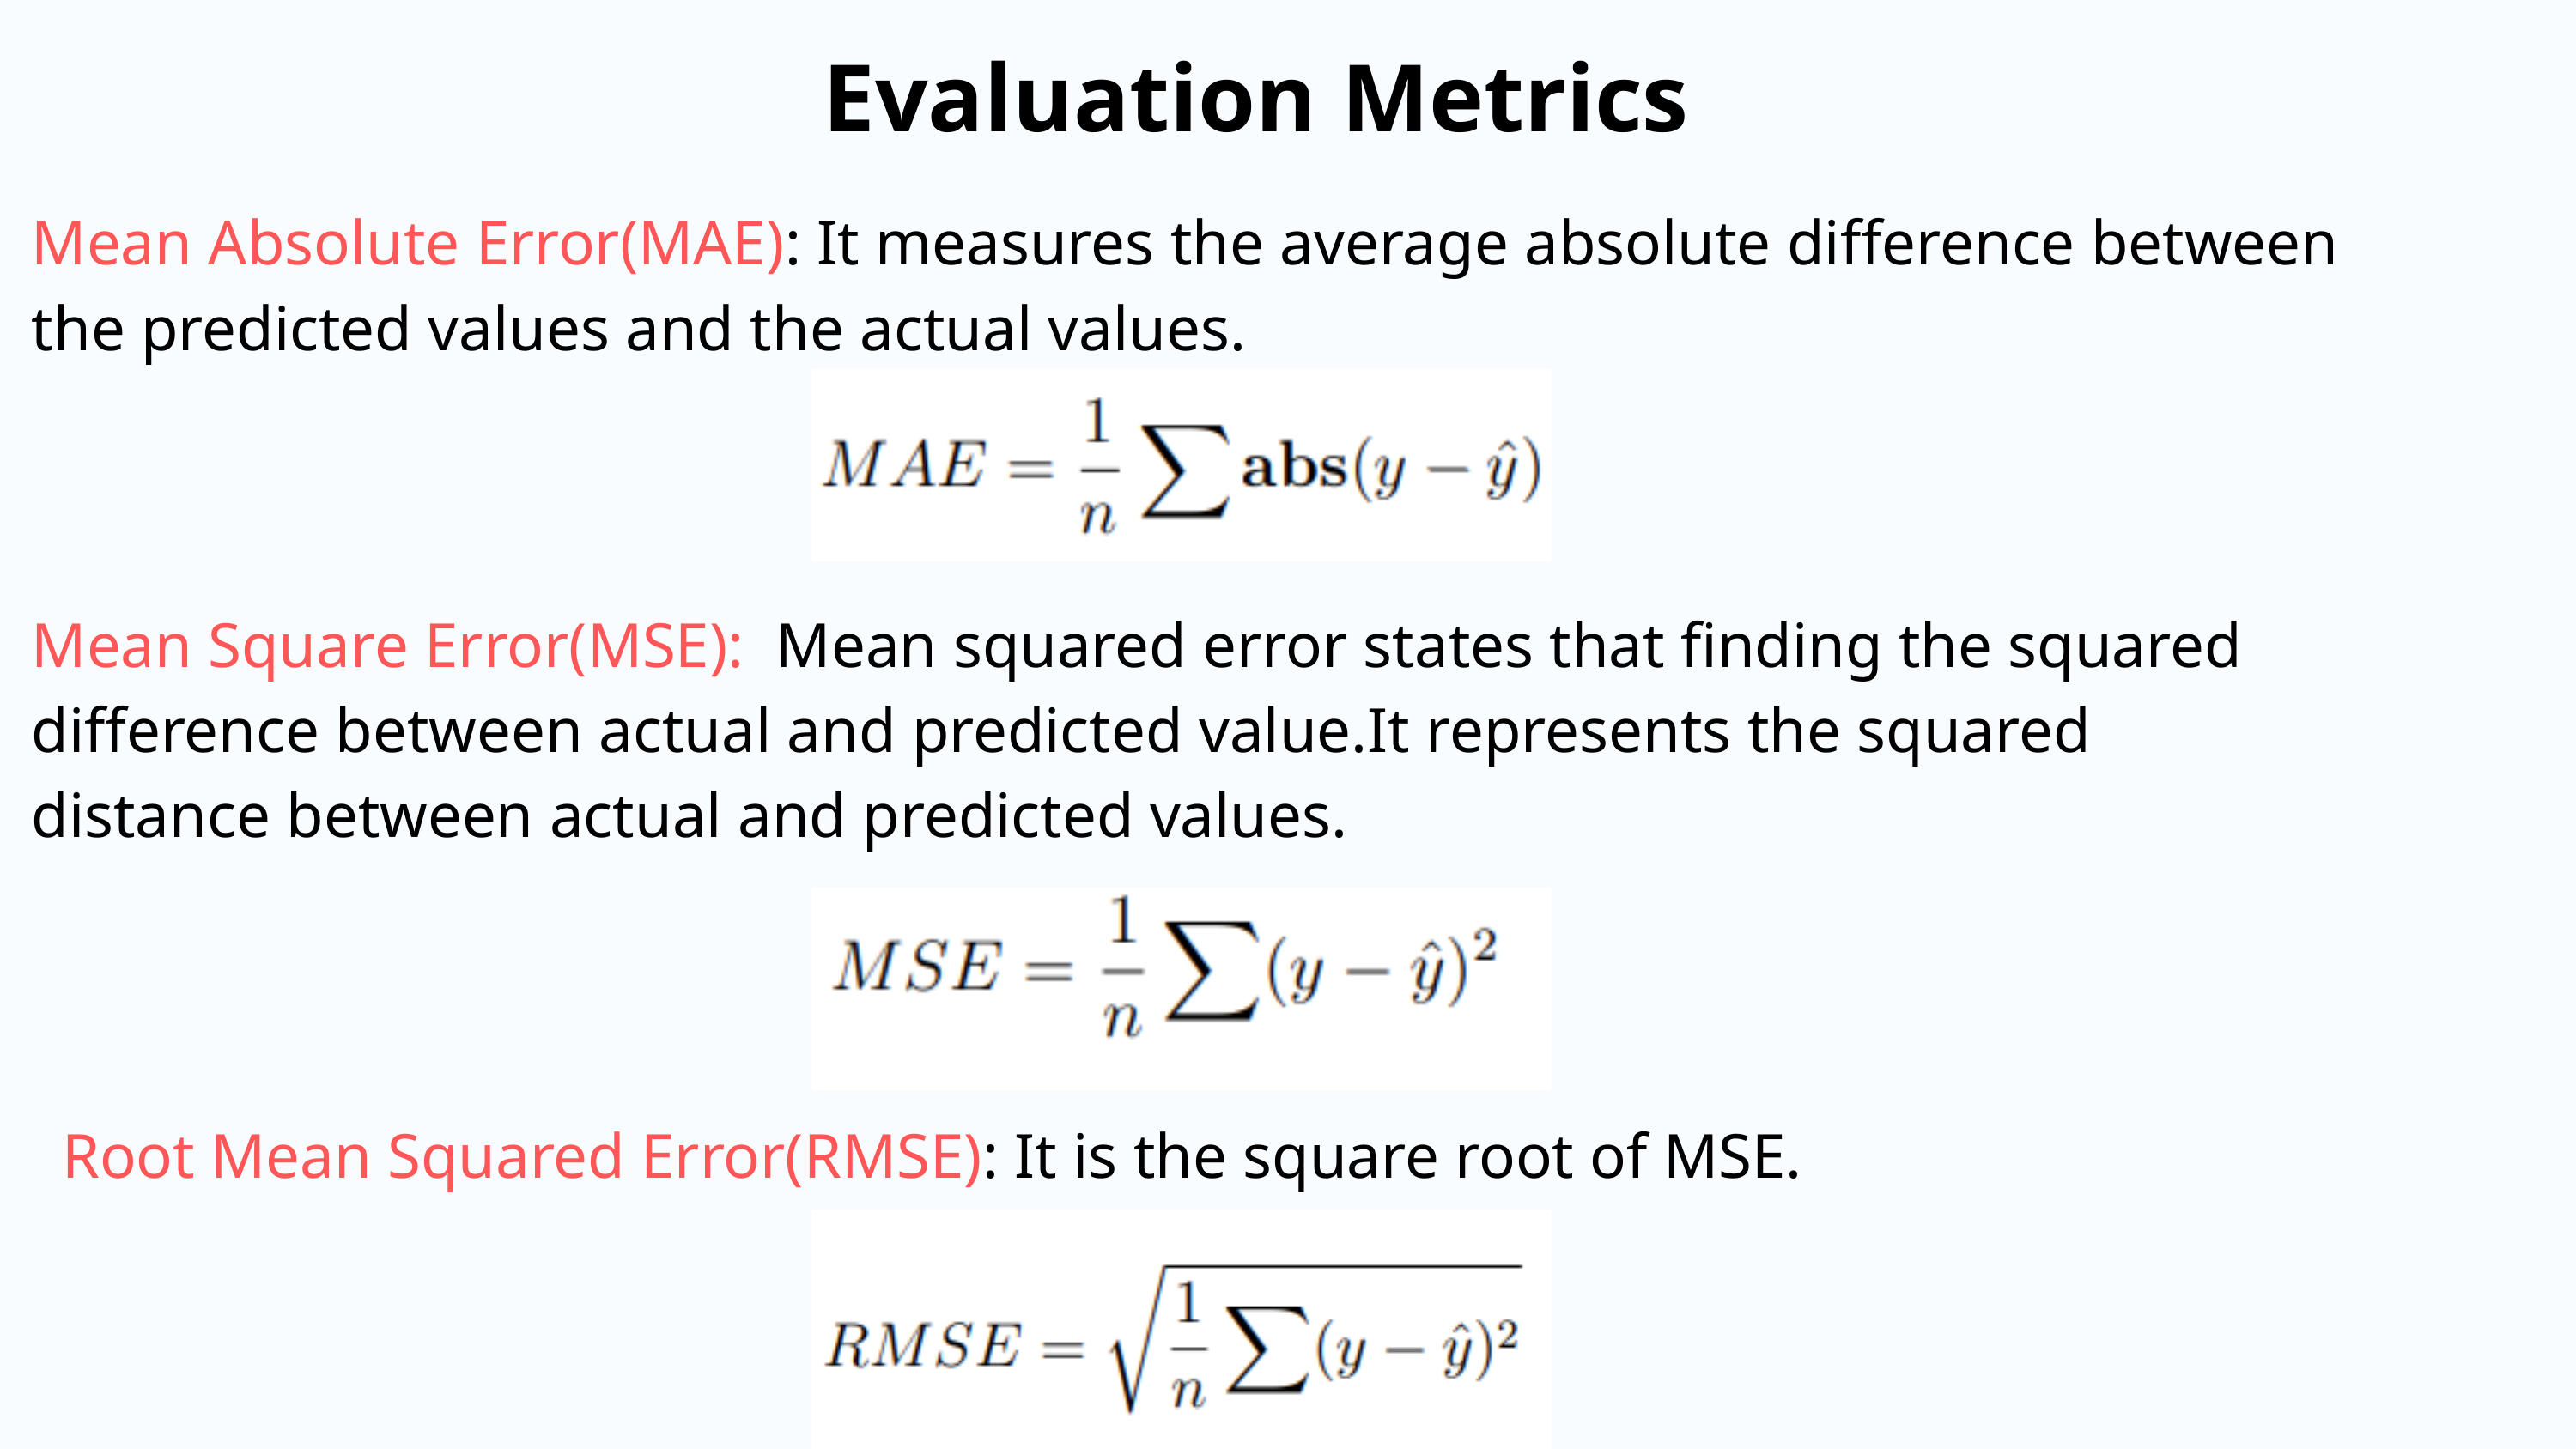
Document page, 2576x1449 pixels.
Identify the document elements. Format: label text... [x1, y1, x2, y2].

text_box [811, 888, 1552, 1090]
text_box [811, 1210, 1552, 1449]
text_box Mean Absolute Error(MAE): It measures the average absolute difference between the predicted values and the actual values. [31, 191, 2432, 363]
text_box Root Mean Squared Error(RMSE): It is the square root of MSE. [0, 1105, 1865, 1191]
text_box Evaluation Metrics [685, 20, 1827, 150]
text_box [811, 368, 1552, 561]
text_box Mean Square Error(MSE): Mean squared error states that finding the squared difference between actual and predicted value.It represents the squared distance between actual and predicted values. [31, 594, 2318, 850]
